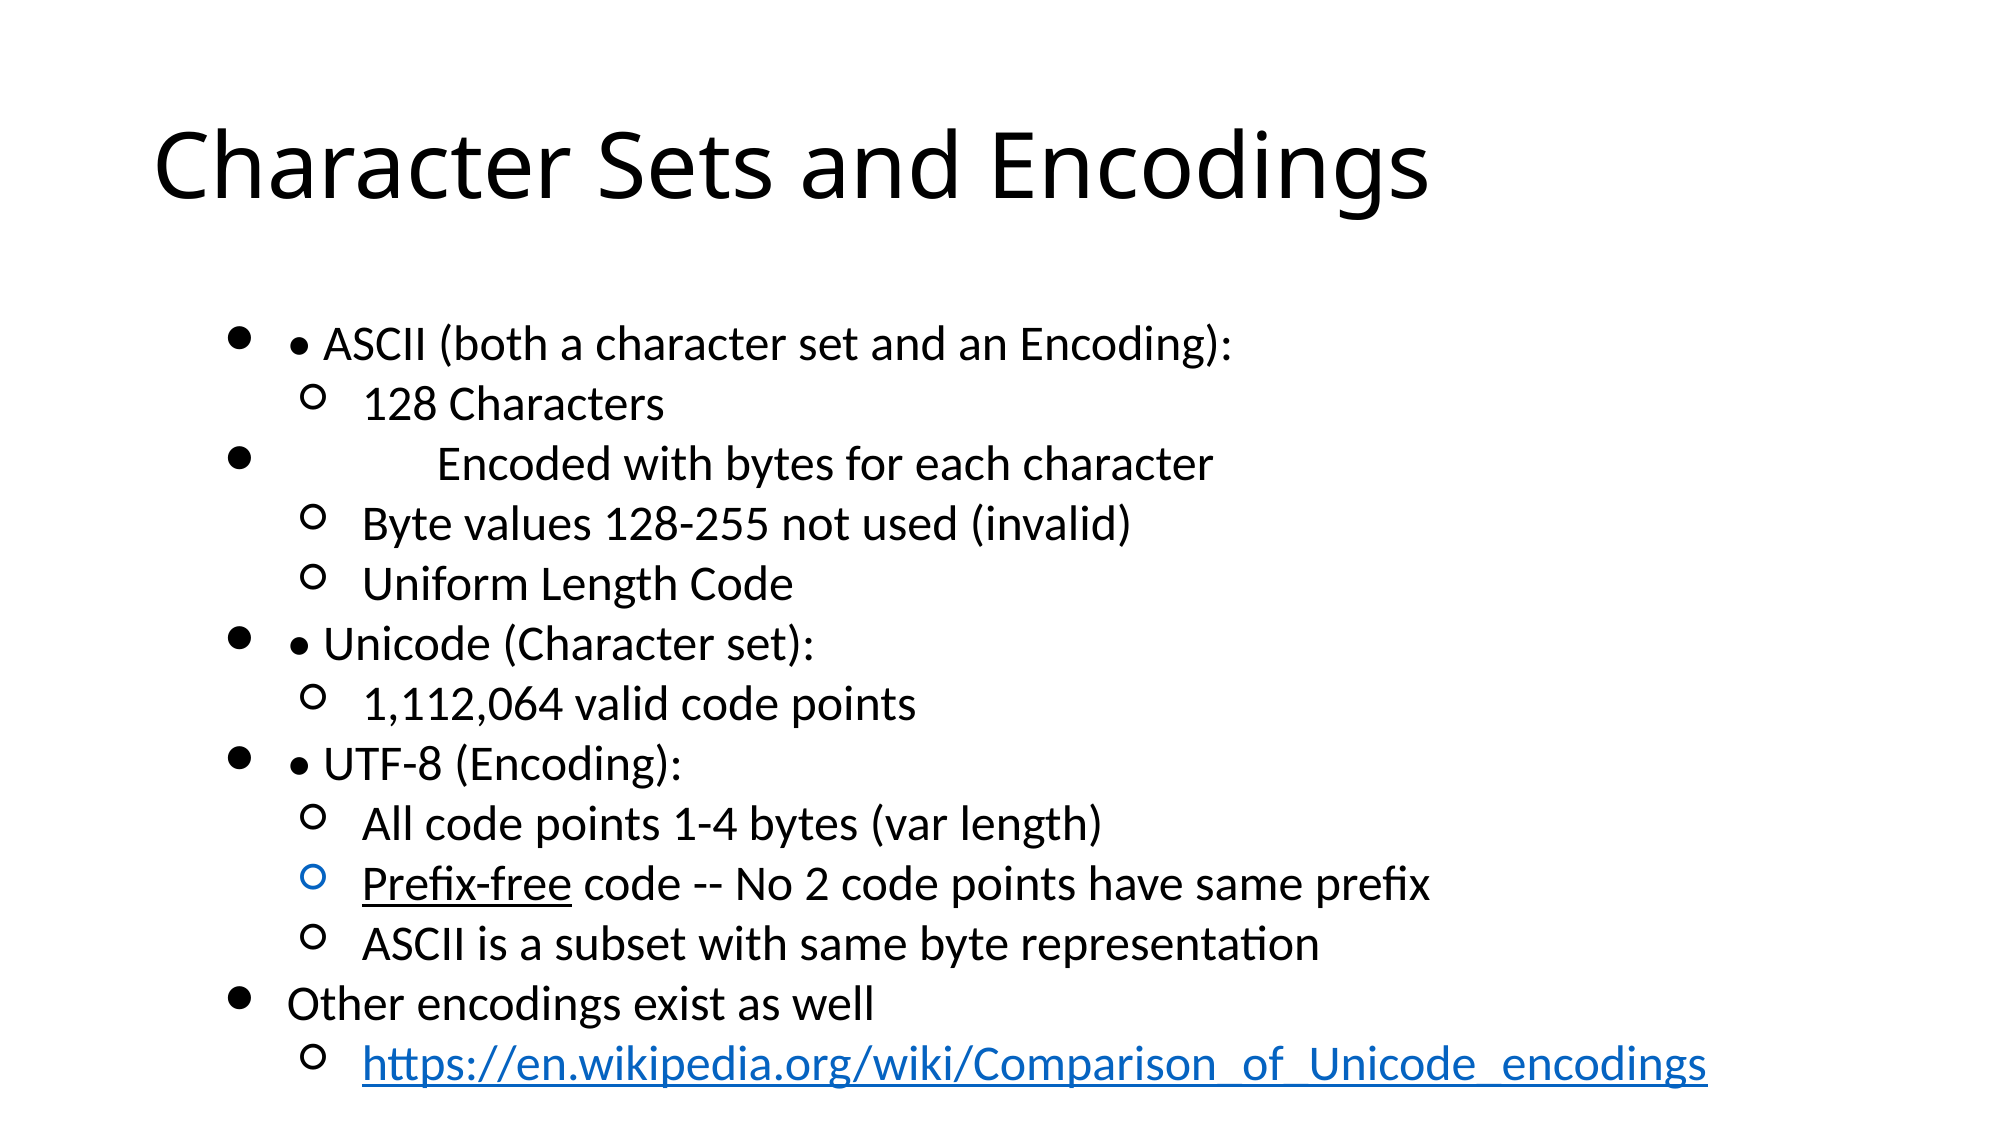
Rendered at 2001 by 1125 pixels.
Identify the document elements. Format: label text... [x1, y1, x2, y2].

text_box • ASCII (both a character set and an Encoding): 128 Characters Encoded with bytes for each character Byte values 128-255 not used (invalid) Uniform Length Code • Unicode (Character set): 1,112,064 valid code points • UTF-8 (Encoding): All code points 1-4 bytes (var length) Prefix-free code -- No 2 code points have same prefix ASCII is a subset with same byte representation Other encodings exist as well https://en.wikipedia.org/wiki/Comparison_of_Unicode_encodings [196, 302, 1804, 1125]
title Character Sets and Encodings [137, 59, 1863, 278]
